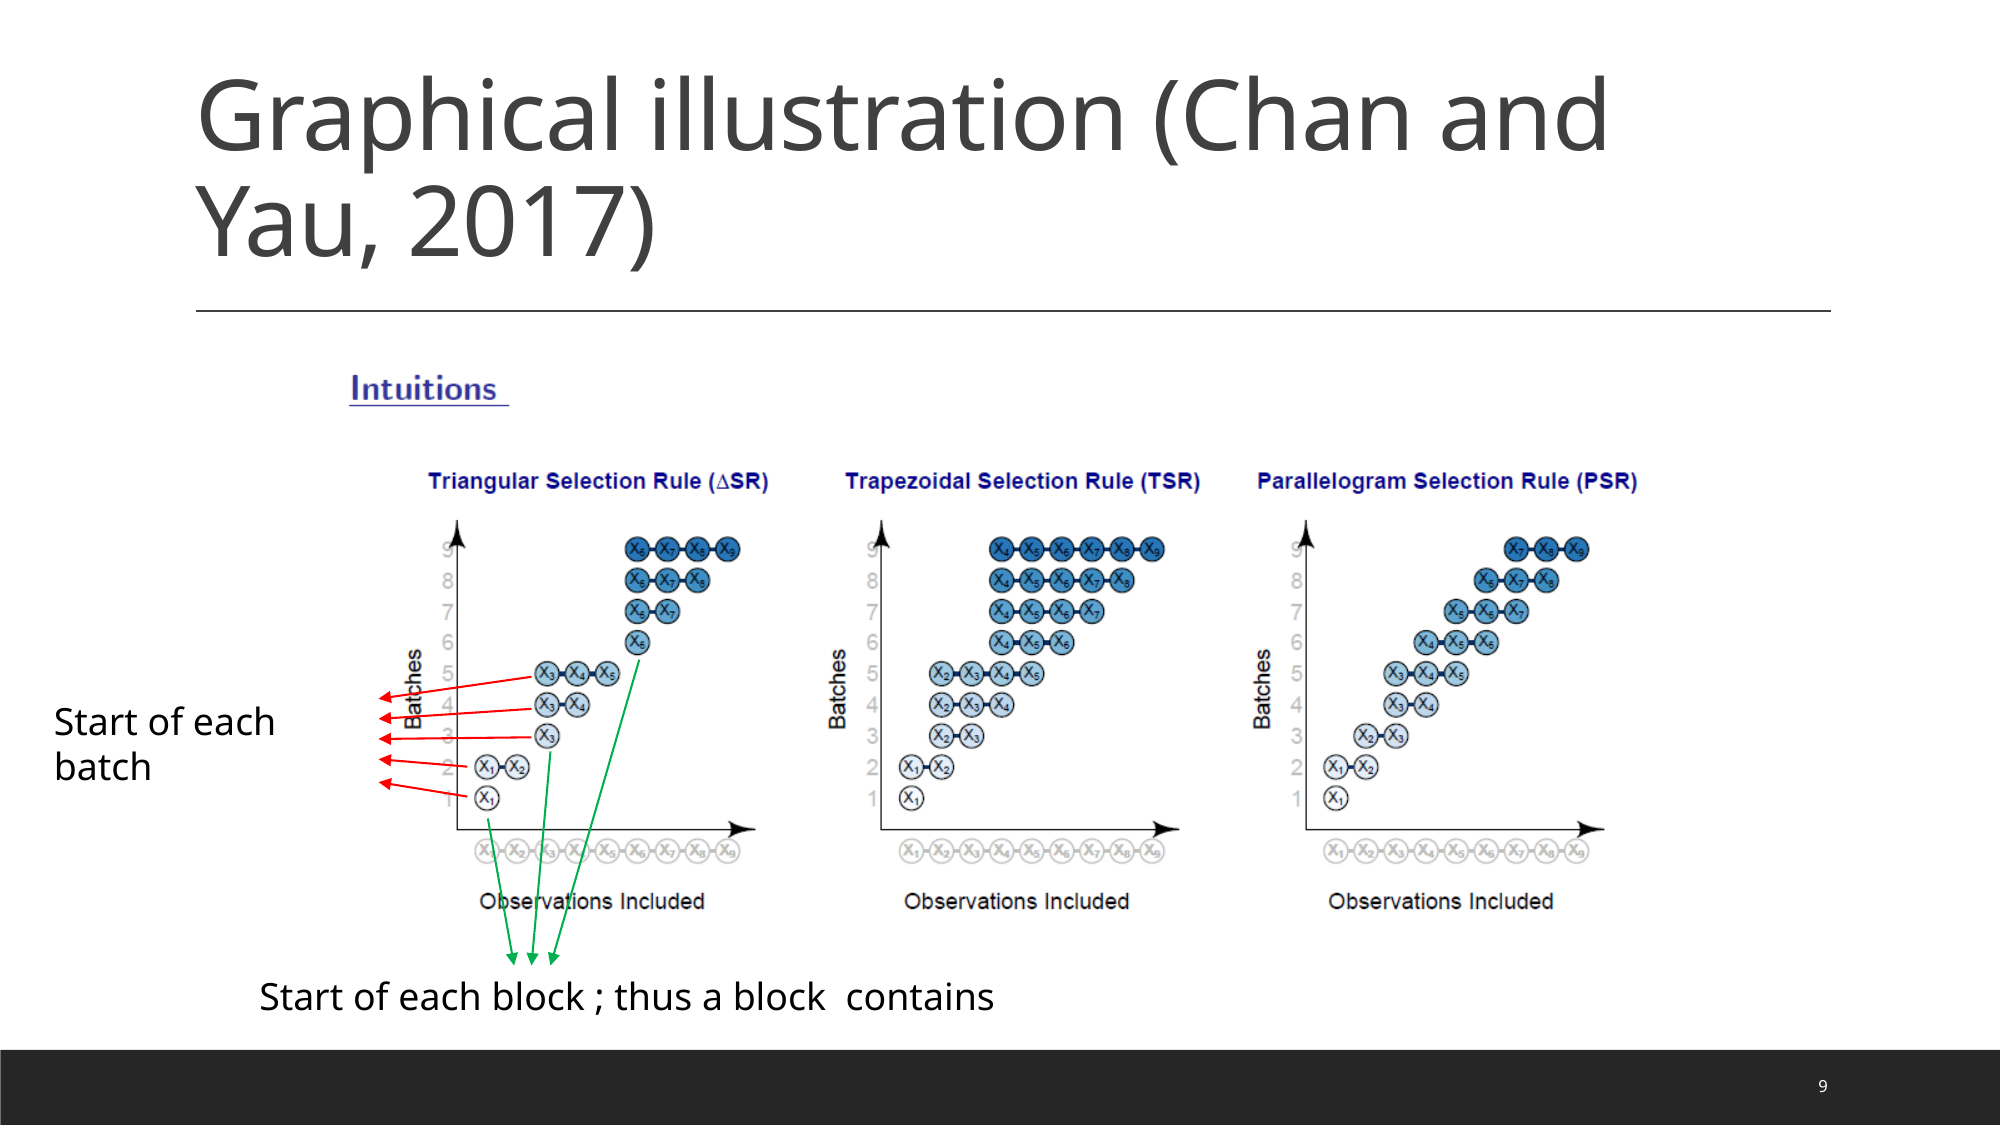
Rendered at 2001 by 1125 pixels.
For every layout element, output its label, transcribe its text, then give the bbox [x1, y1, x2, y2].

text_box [378, 781, 468, 798]
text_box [549, 659, 640, 967]
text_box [378, 758, 468, 768]
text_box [487, 817, 515, 967]
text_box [378, 676, 533, 700]
title Graphical illustration (Chan and Yau, 2017) [180, 47, 1830, 285]
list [337, 354, 1673, 954]
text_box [531, 750, 547, 967]
slide_number 9 [1803, 1057, 1932, 1118]
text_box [378, 708, 533, 720]
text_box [378, 736, 533, 740]
